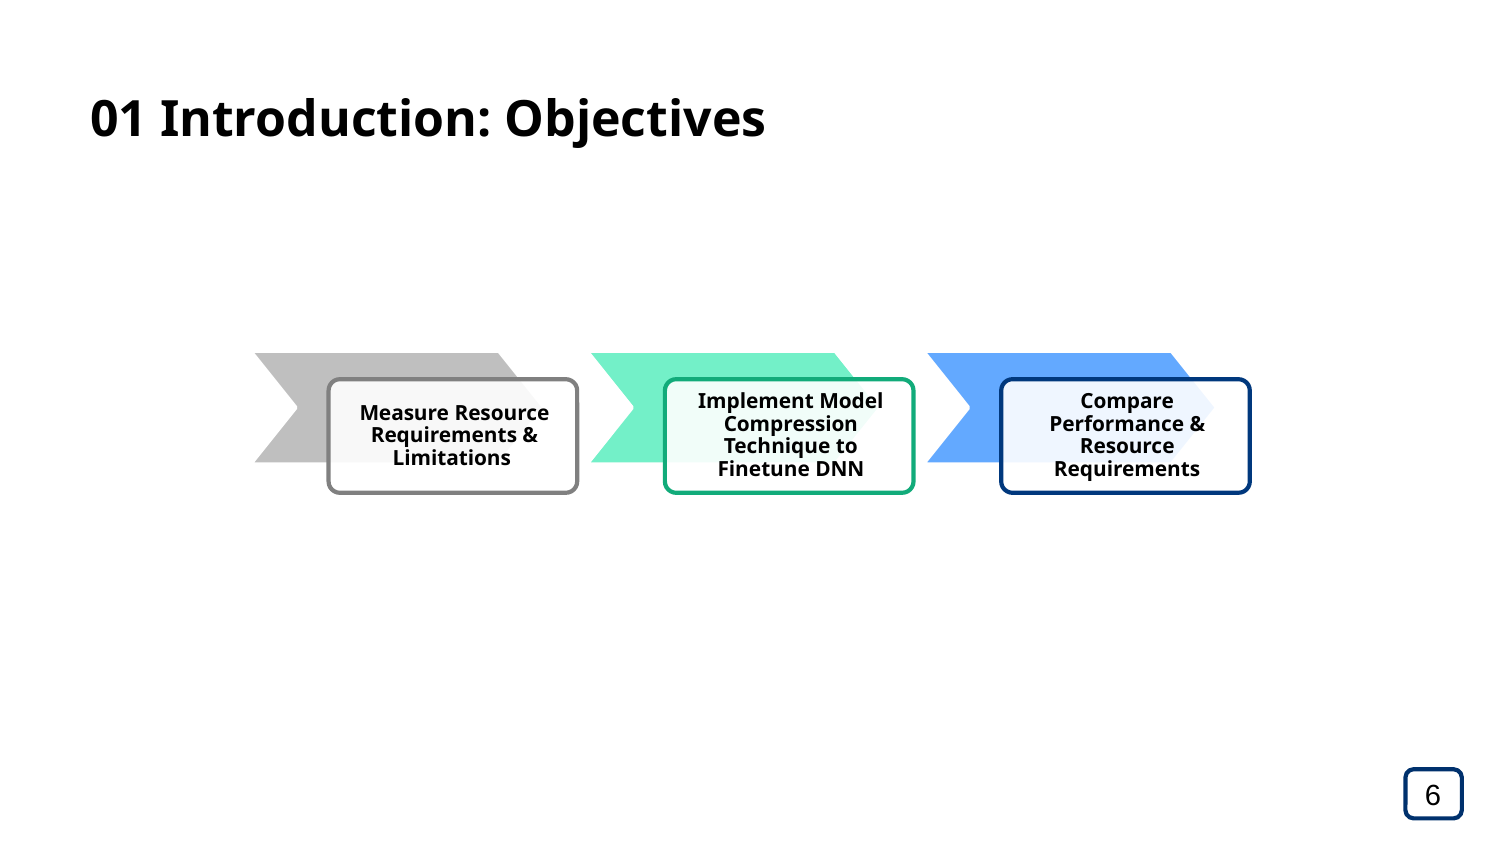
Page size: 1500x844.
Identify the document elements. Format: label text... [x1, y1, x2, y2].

title 01 Introduction: Objectives [75, 67, 1427, 162]
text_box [249, 88, 1251, 756]
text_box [1405, 768, 1463, 820]
